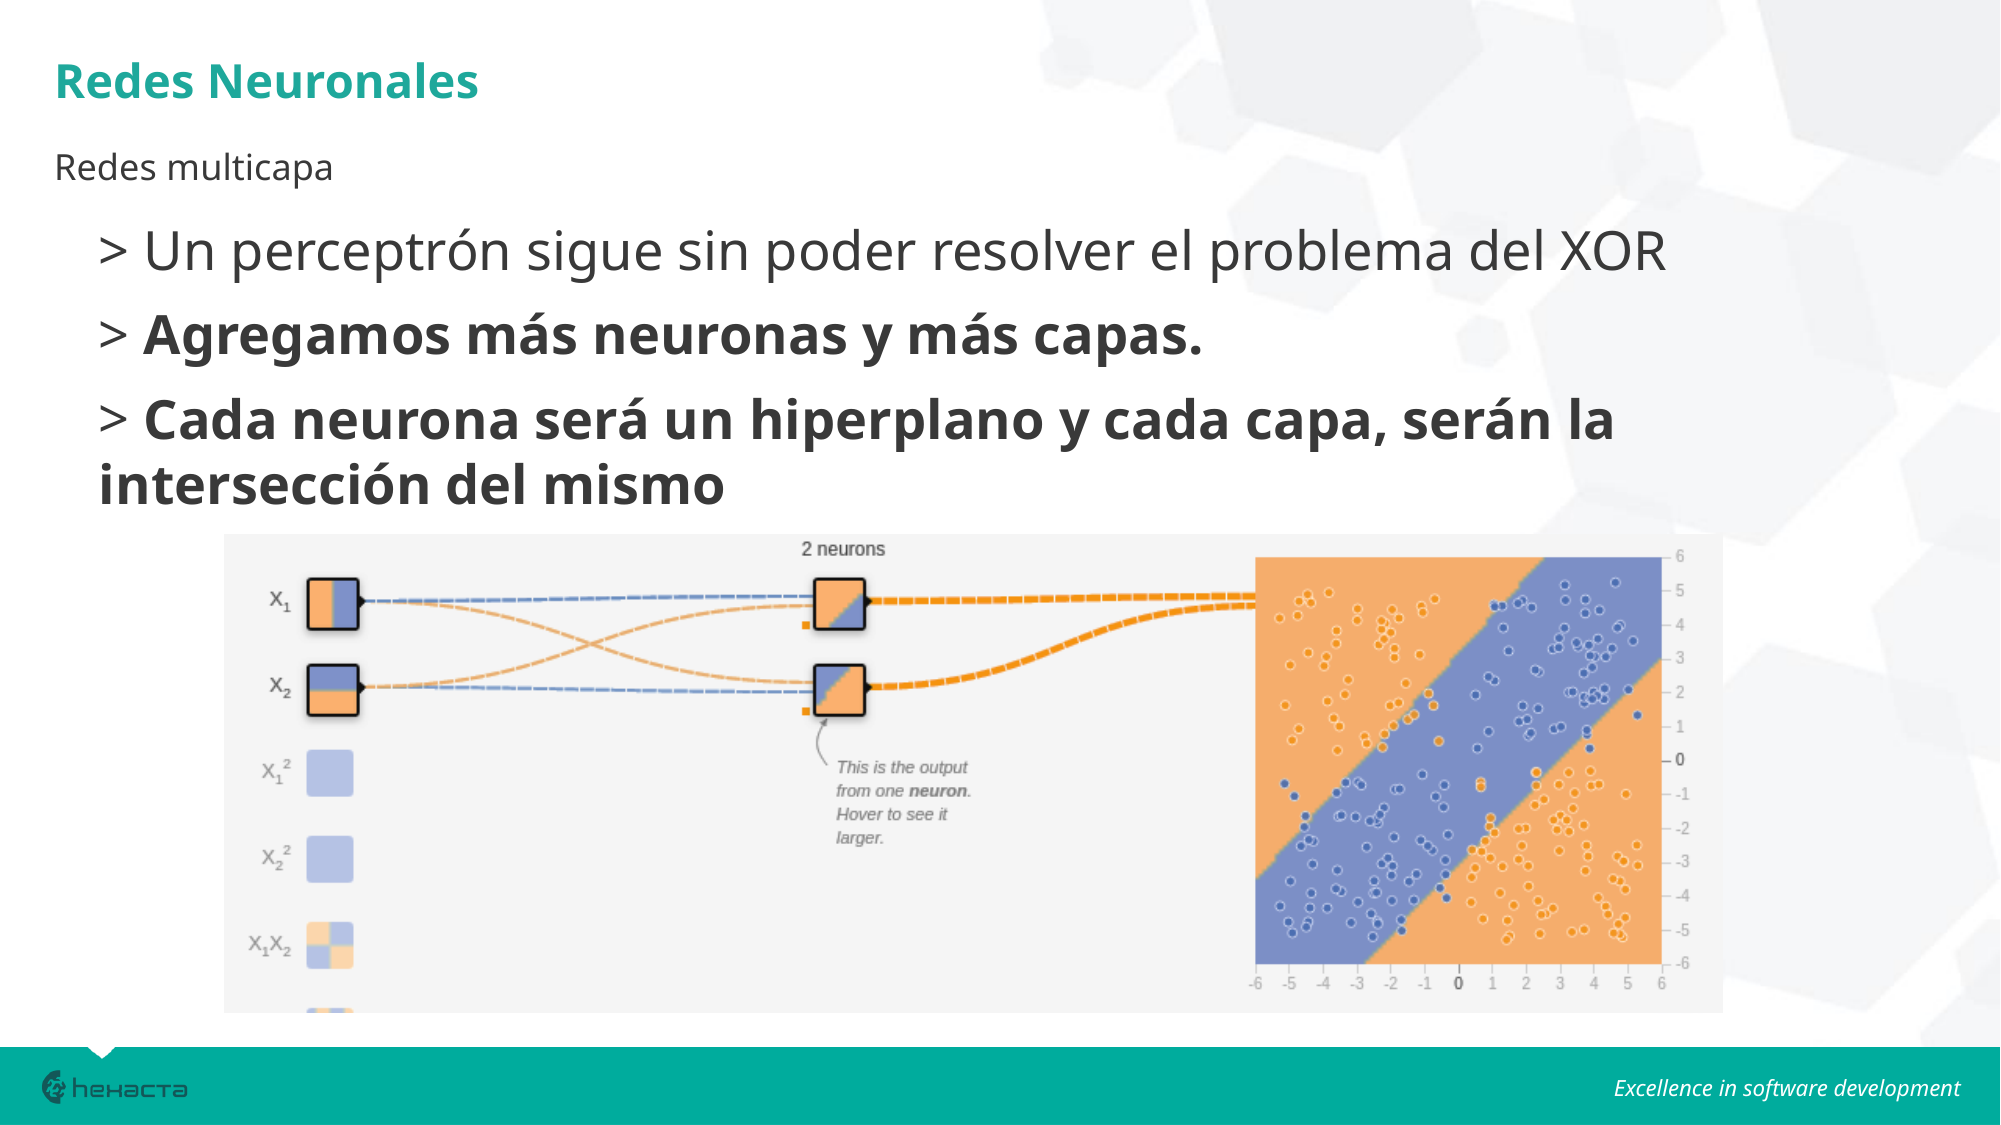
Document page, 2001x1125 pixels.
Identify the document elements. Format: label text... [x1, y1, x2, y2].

list Redes Neuronales [39, 43, 1961, 122]
picture [0, 0, 2001, 1125]
text_box Un perceptrón sigue sin poder resolver el problema del XOR Agregamos más neuronas y más capas. Cada neurona será un hiperplano y cada capa, serán la intersección del mismo [83, 201, 1824, 534]
list Redes multicapa [39, 137, 1961, 200]
